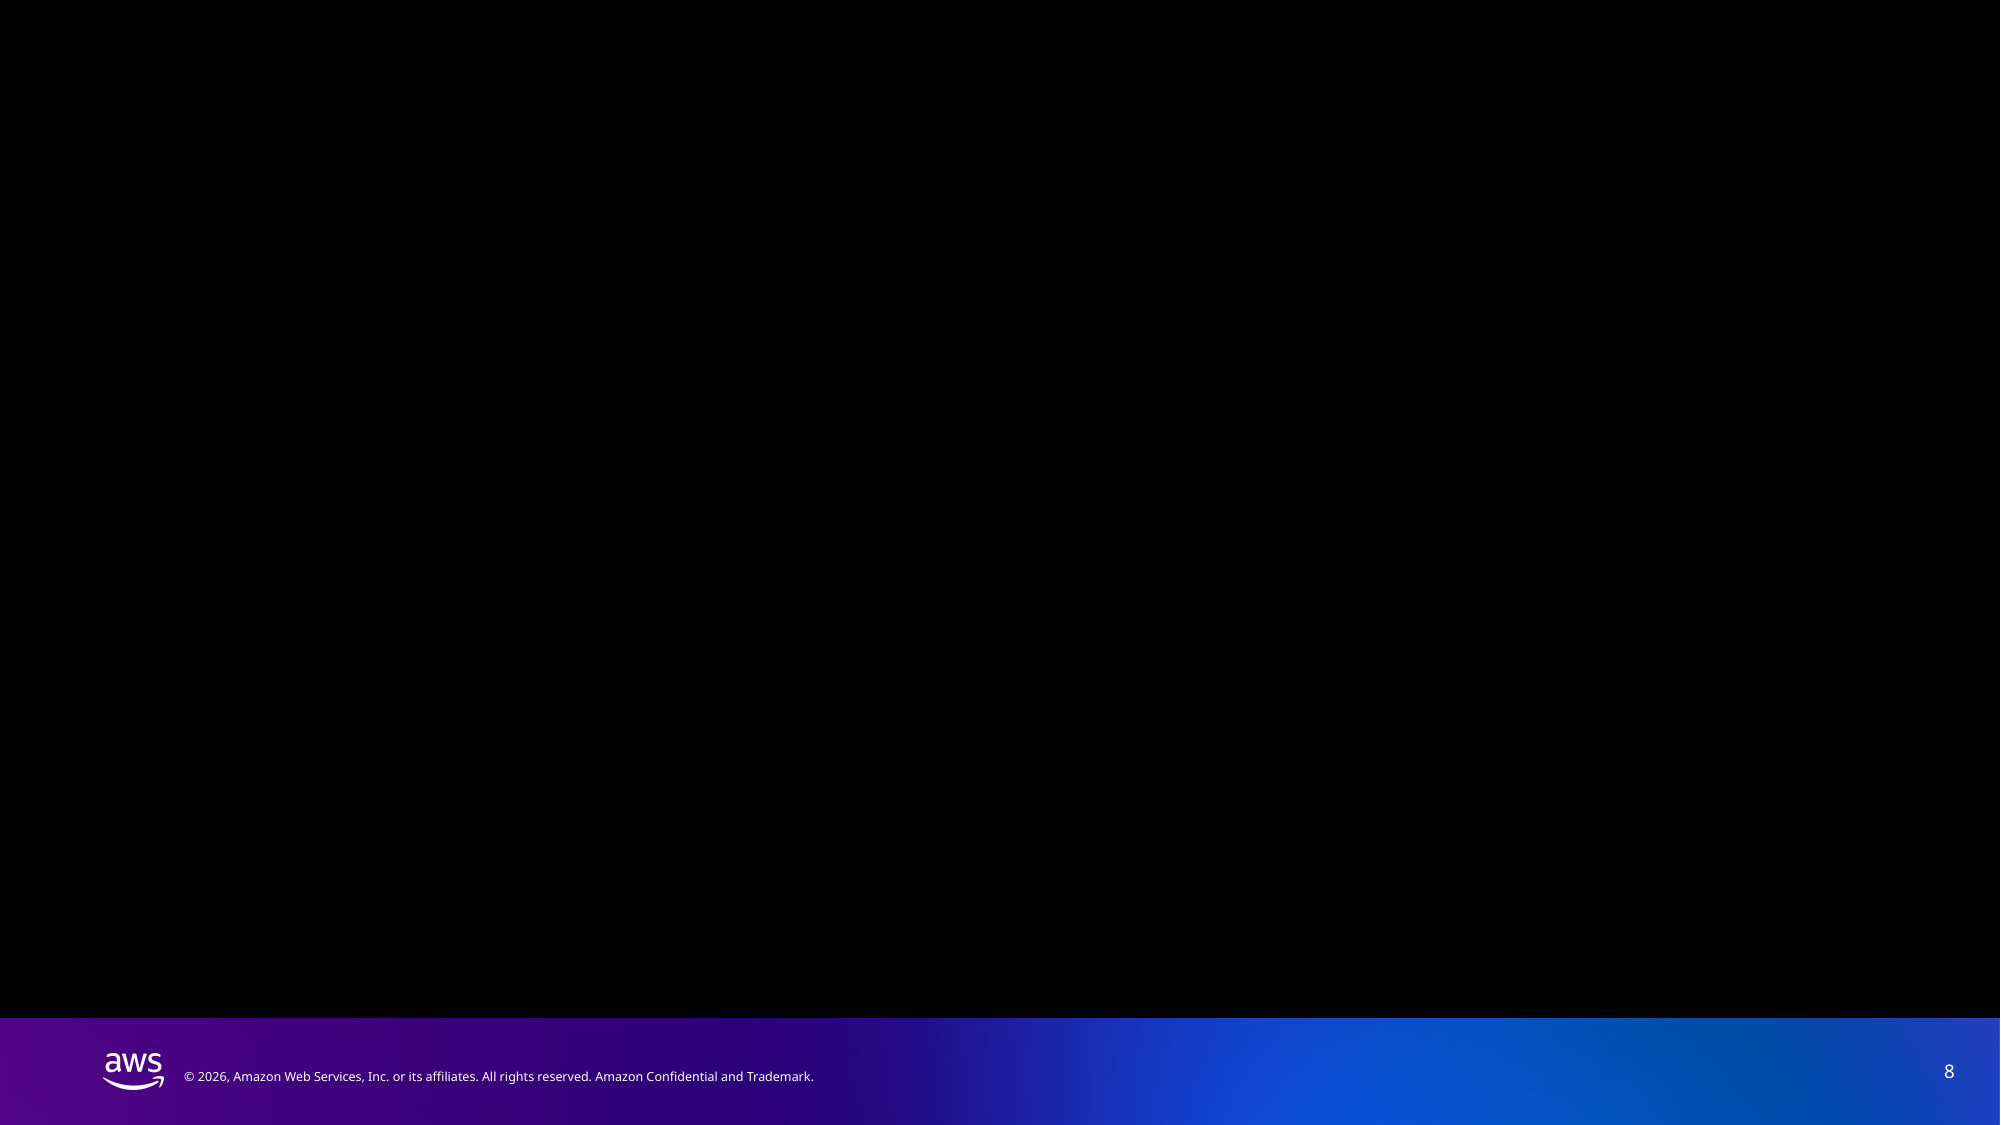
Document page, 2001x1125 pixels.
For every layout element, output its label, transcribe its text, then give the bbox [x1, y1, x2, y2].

picture [0, 1018, 2000, 1125]
slide_number 8 [1519, 1042, 1970, 1103]
